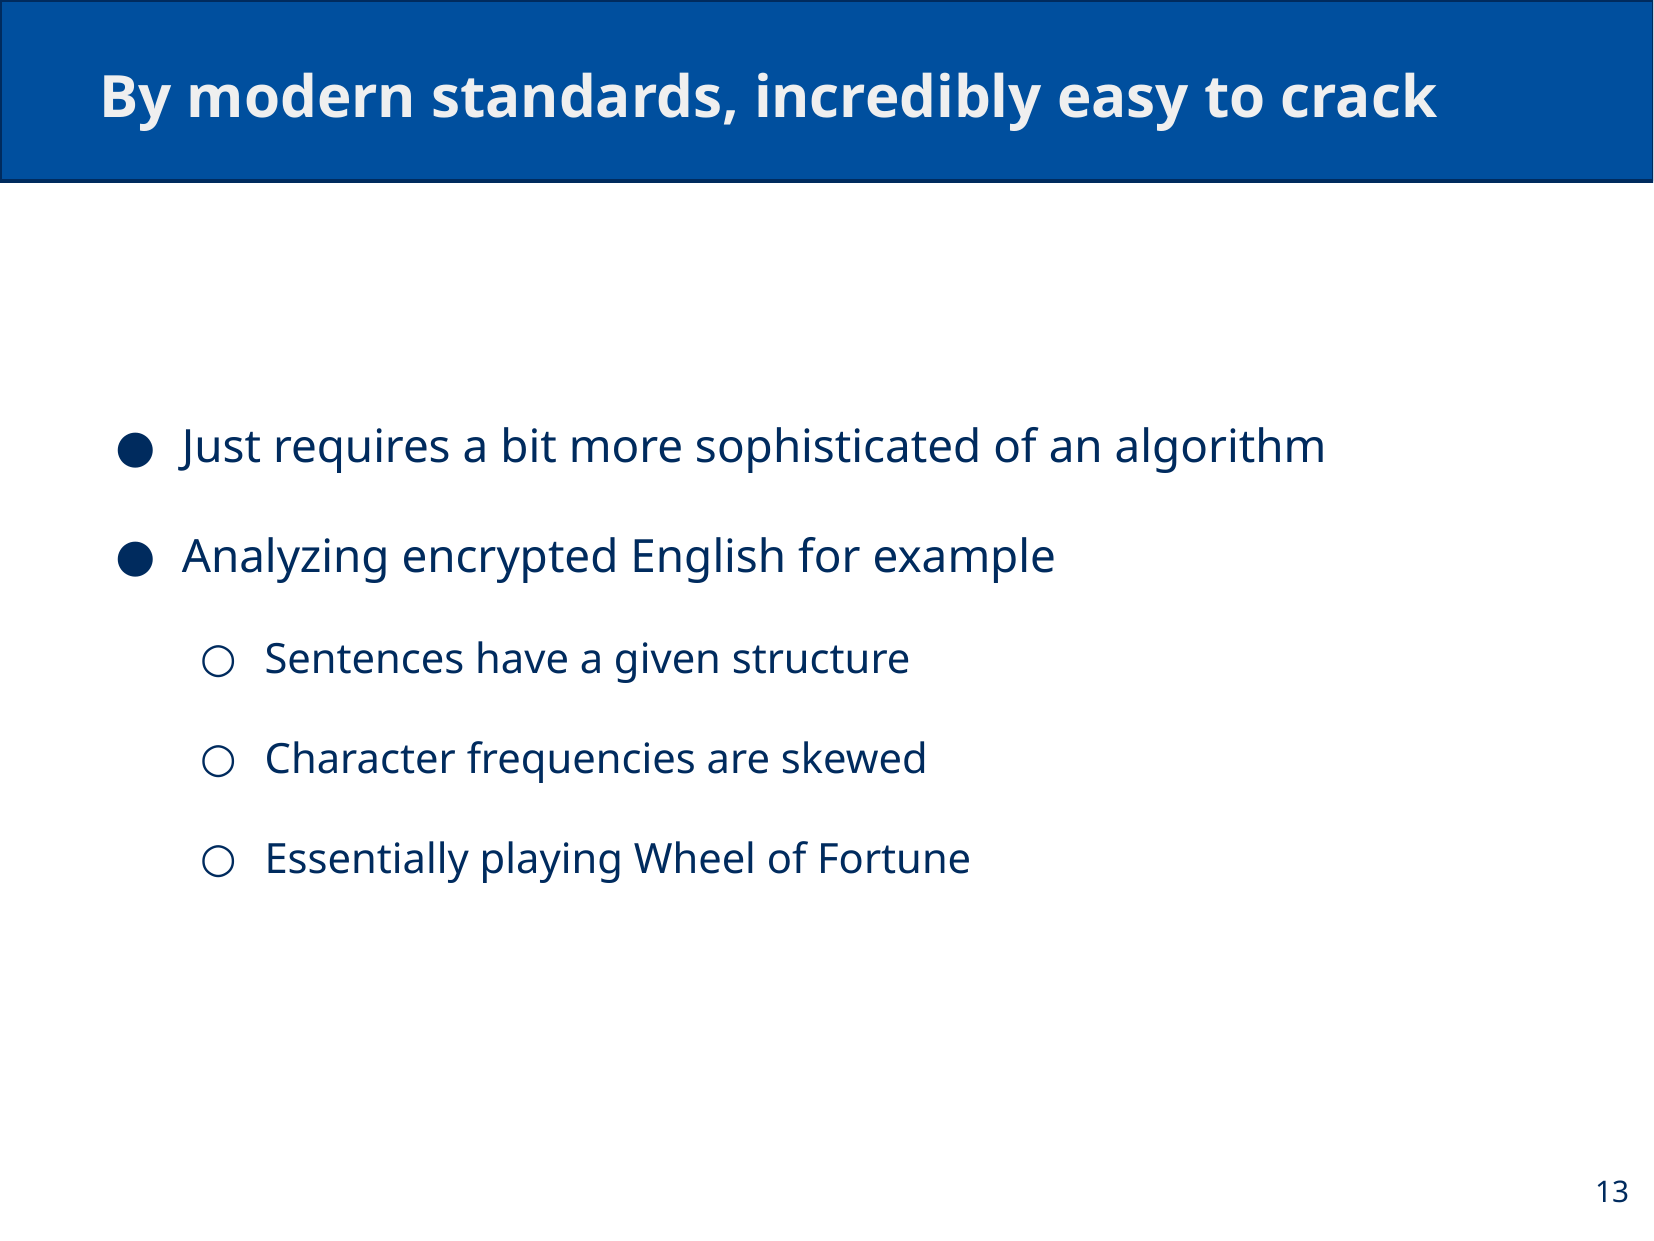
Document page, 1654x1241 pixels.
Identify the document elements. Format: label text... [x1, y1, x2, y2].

title By modern standards, incredibly easy to crack [82, 36, 1571, 146]
slide_number 13 [1546, 1145, 1647, 1241]
list Just requires a bit more sophisticated of an algorithm Analyzing encrypted English for example Sentences have a given structure Character frequencies are skewed Essentially playing Wheel of Fortune [82, 345, 1571, 1188]
